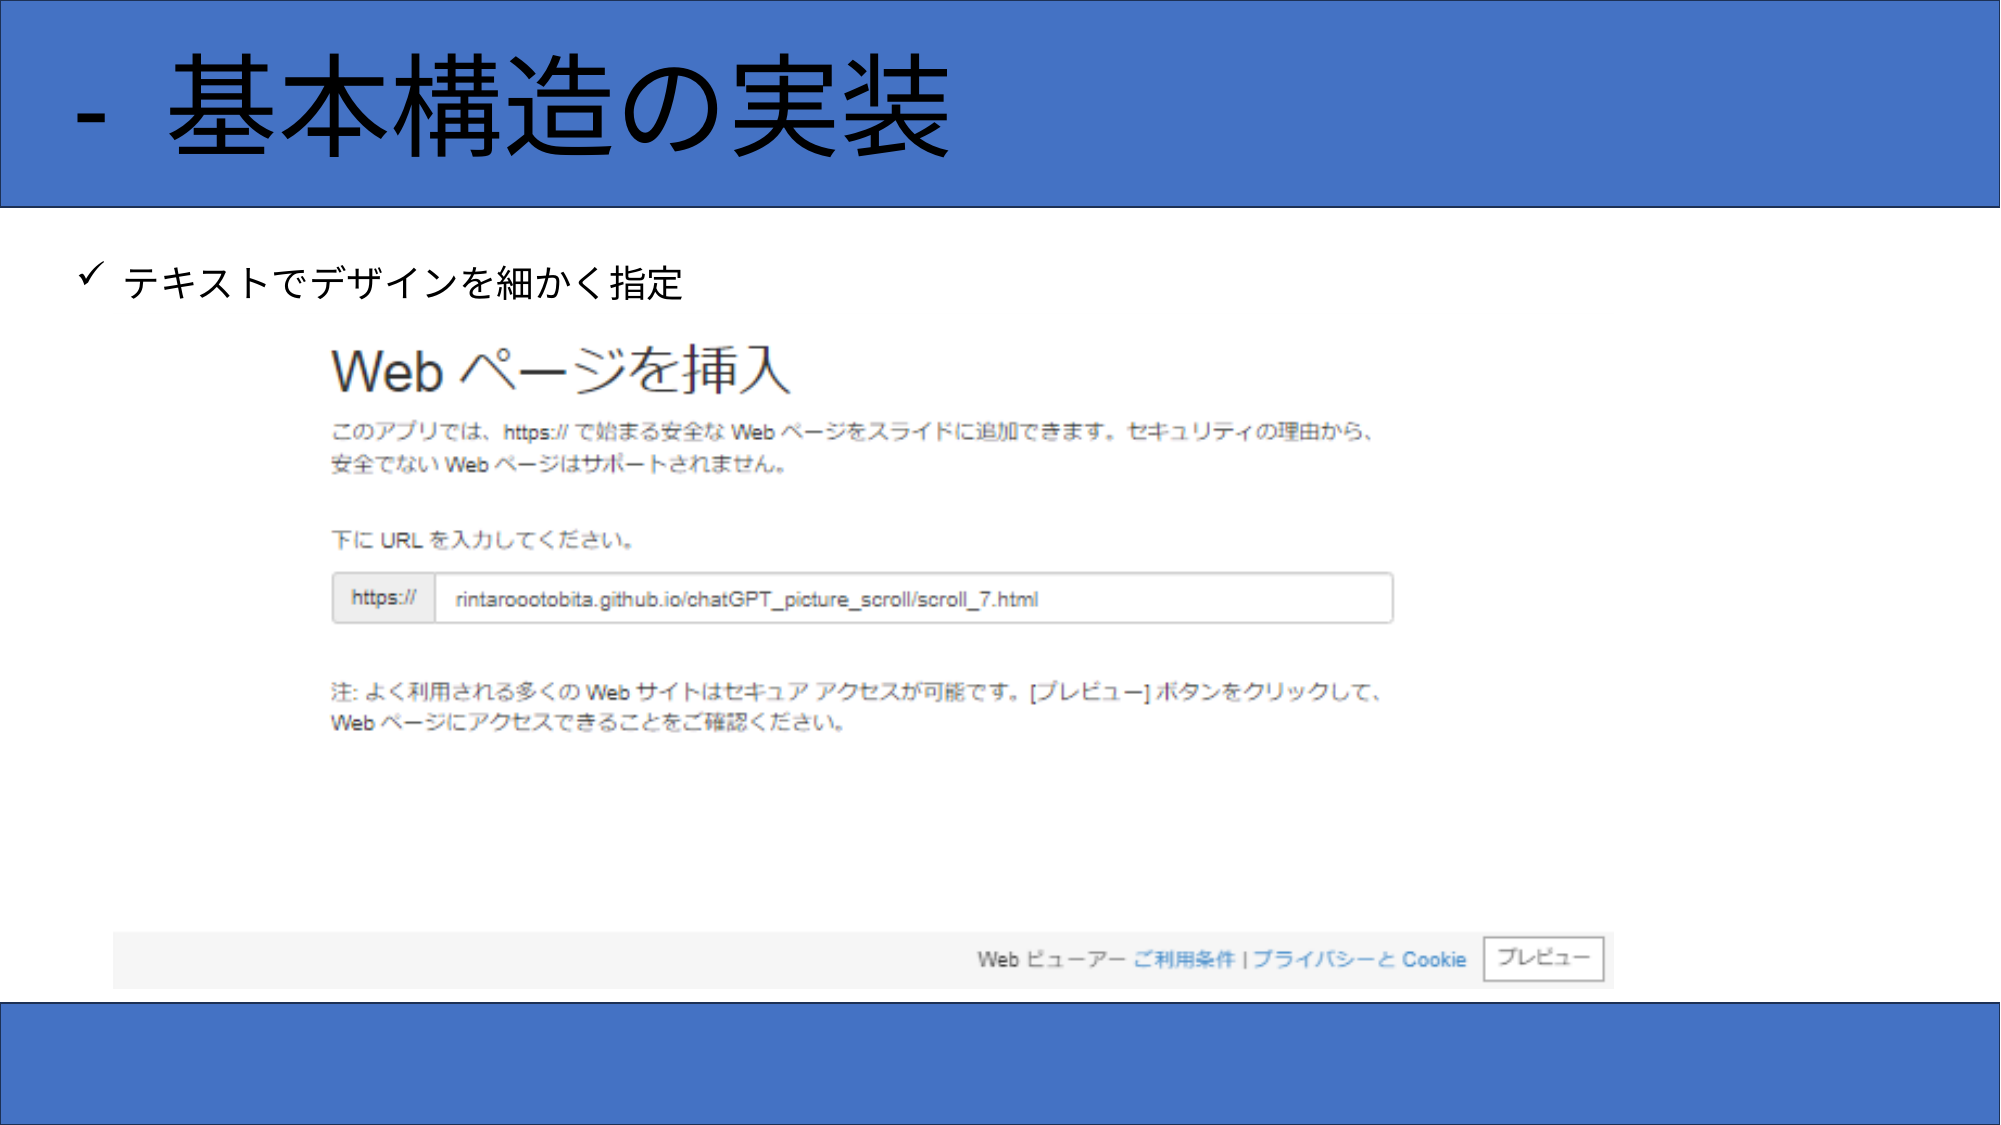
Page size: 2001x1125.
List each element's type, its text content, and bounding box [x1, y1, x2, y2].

text_box [0, 1002, 2000, 1125]
picture [113, 312, 1614, 989]
text_box テキストでデザインを細かく指定 [61, 252, 1687, 312]
text_box - 基本構造の実装 [0, 0, 2000, 208]
